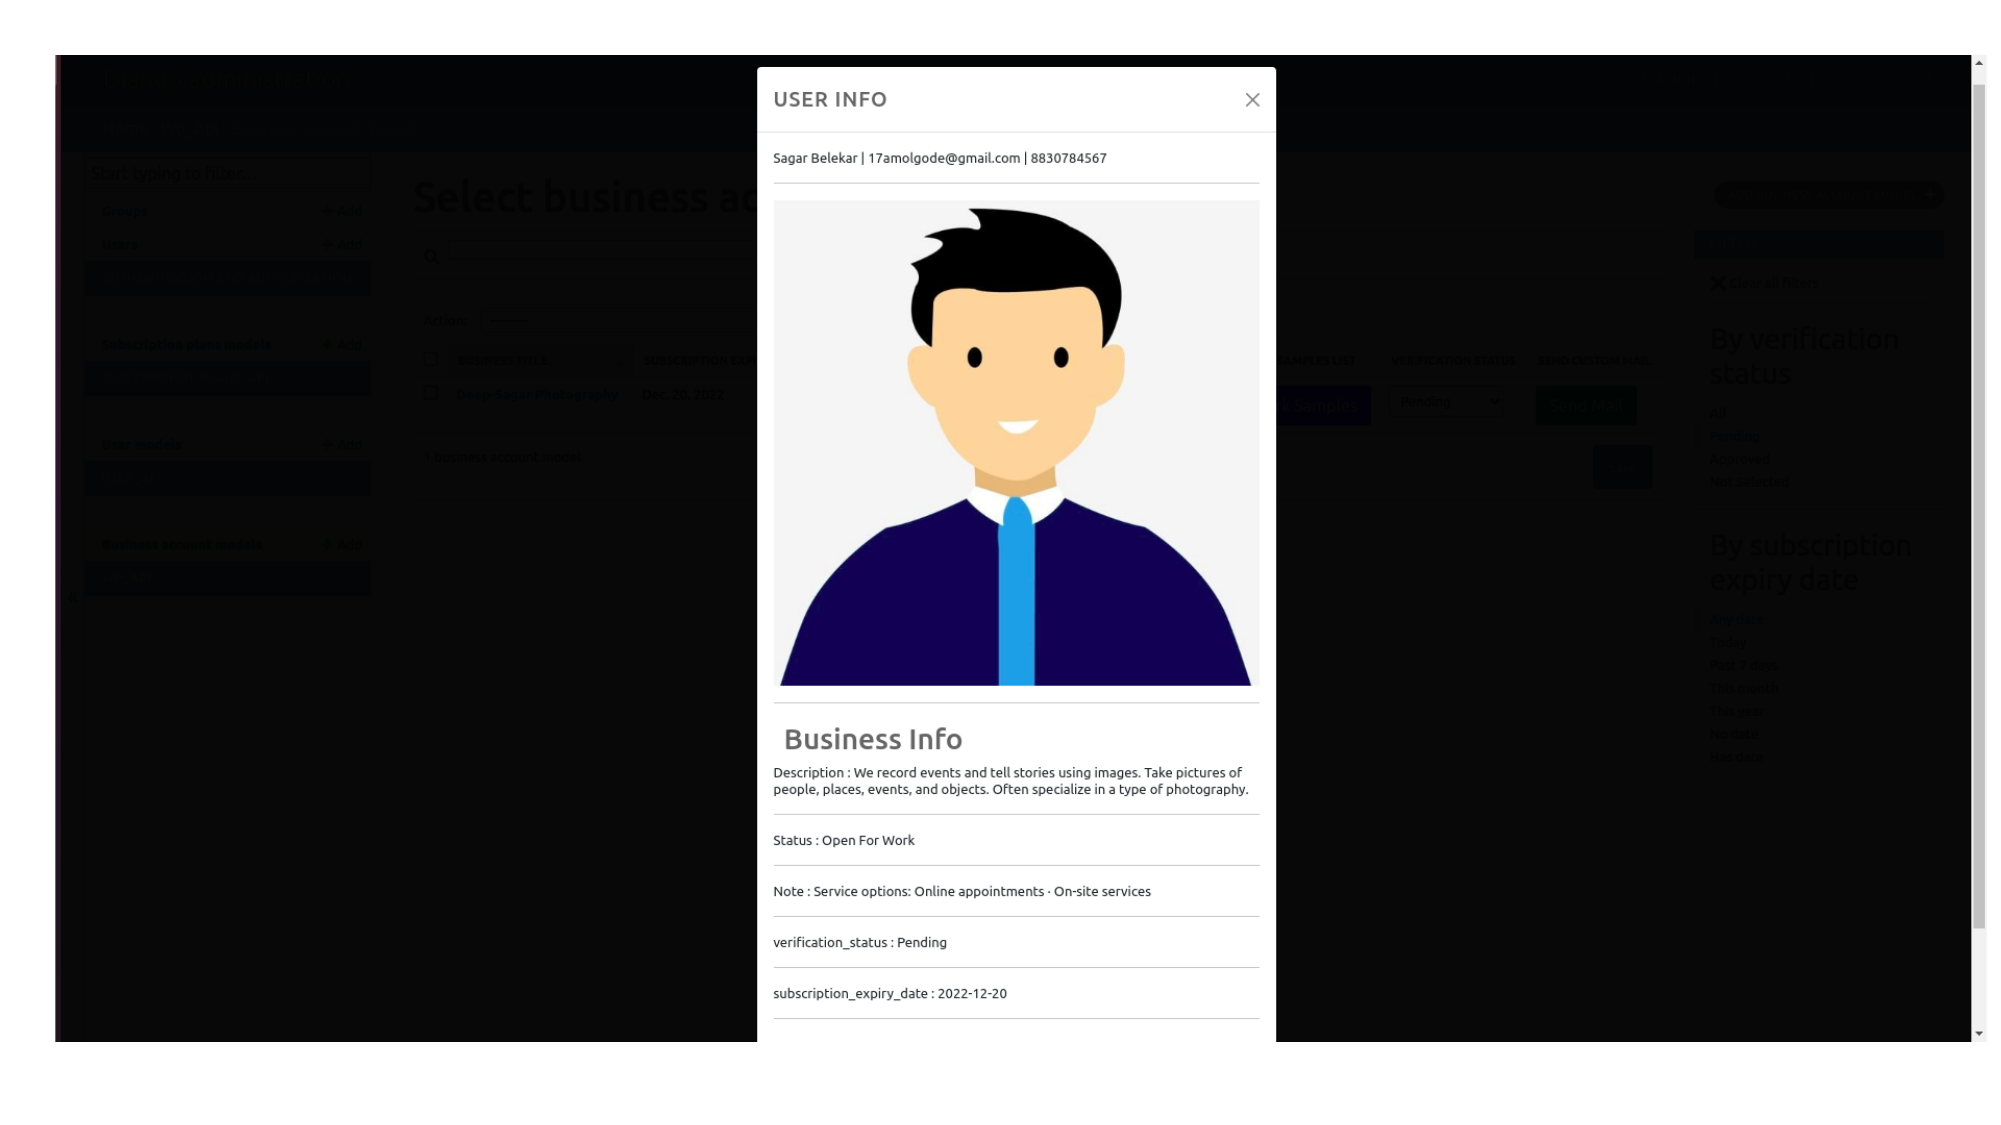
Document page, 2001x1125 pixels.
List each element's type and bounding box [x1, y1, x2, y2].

picture [55, 55, 1987, 1043]
